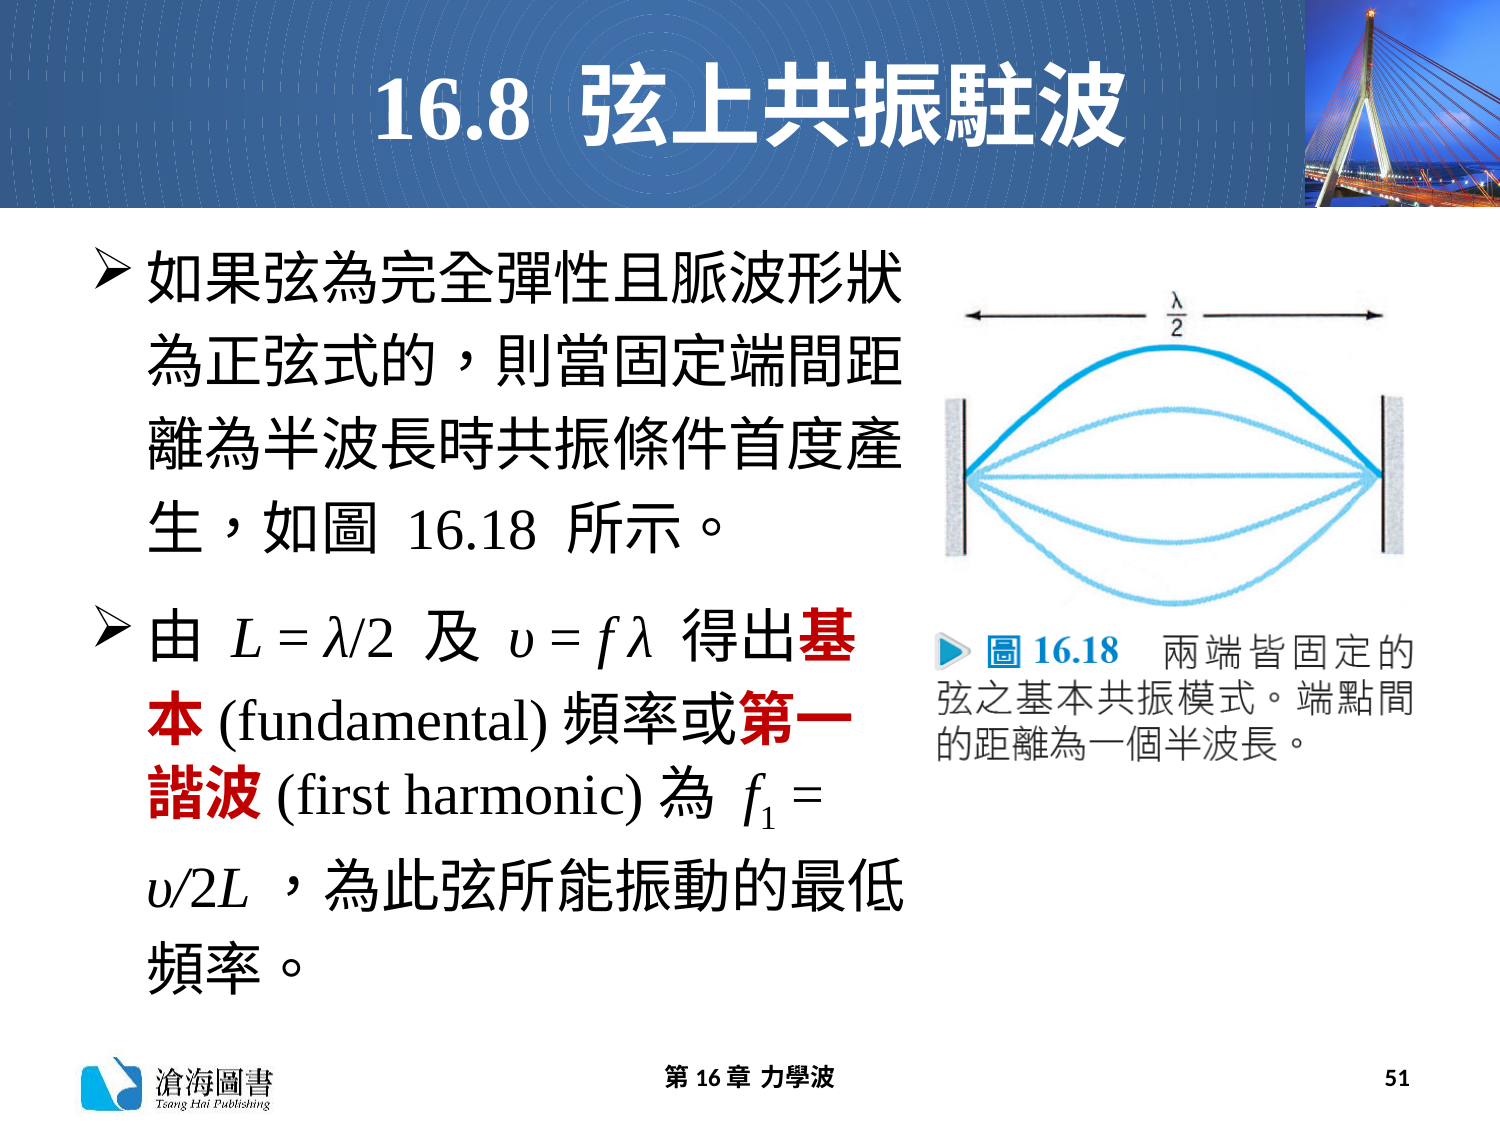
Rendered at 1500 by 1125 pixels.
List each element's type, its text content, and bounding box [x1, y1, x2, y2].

list 如果弦為完全彈性且脈波形狀為正弦式的，則當固定端間距離為半波長時共振條件首度產生，如圖 16.18 所示。 由 L = λ/2 及 υ = f λ 得出基本(fundamental)頻率或第一諧波(first harmonic)為 f1 = υ/2L，為此弦所能振動的最低頻率。 [75, 219, 925, 1047]
slide_number 51 [1074, 1046, 1425, 1107]
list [924, 278, 1426, 777]
picture [1305, 0, 1500, 207]
footer 第16章 力學波 [512, 1046, 988, 1107]
picture [75, 1049, 274, 1118]
title 16.8 弦上共振駐波 [75, 21, 1425, 185]
